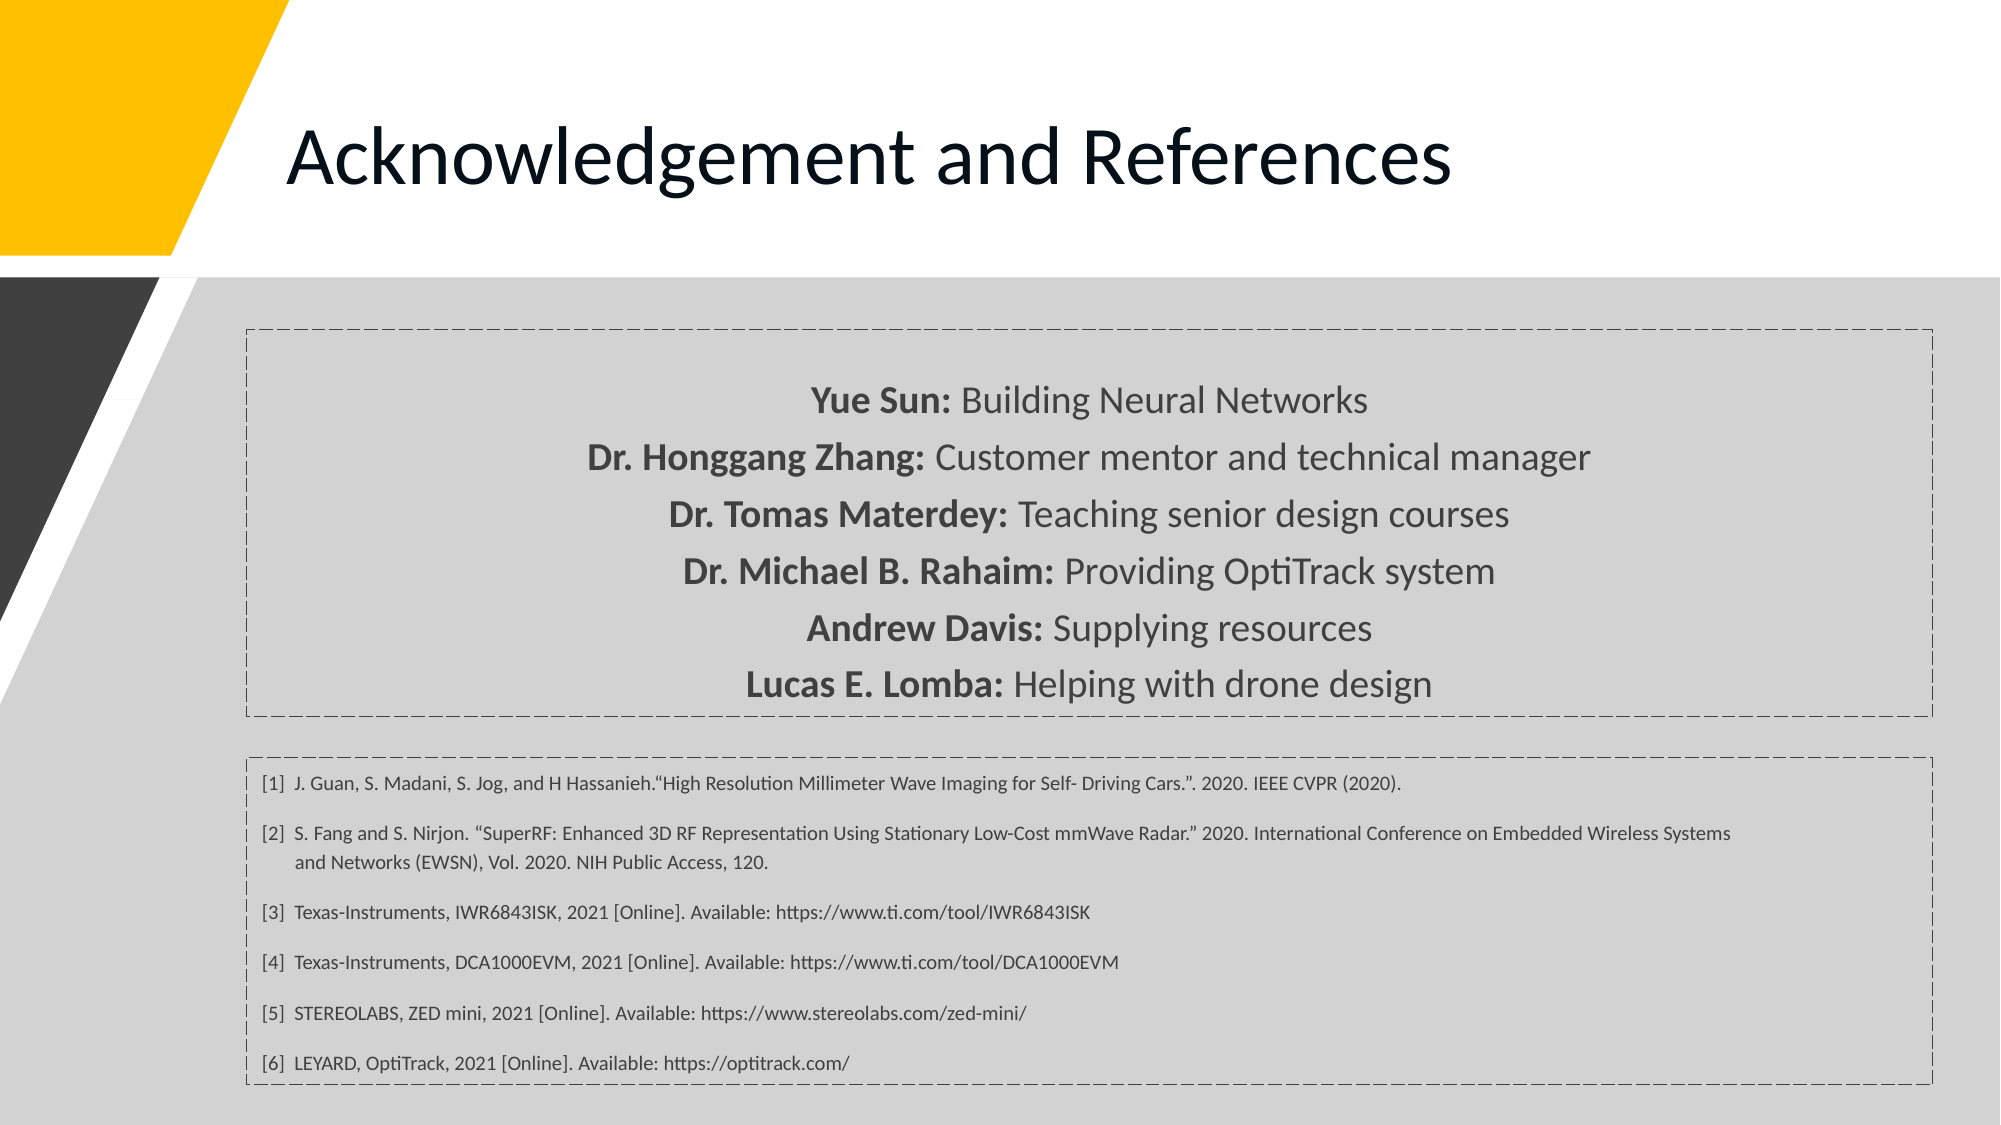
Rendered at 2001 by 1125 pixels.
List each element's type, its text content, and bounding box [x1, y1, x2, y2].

text_box [0, 276, 162, 622]
list [1] J. Guan, S. Madani, S. Jog, and H Hassanieh.“High Resolution Millimeter Wave Imaging for Self- Driving Cars.”. 2020. IEEE CVPR (2020). [2] S. Fang and S. Nirjon. “SuperRF: Enhanced 3D RF Representation Using Stationary Low-Cost mmWave Radar.” 2020. International Conference on Embedded Wireless Systems and Networks (EWSN), Vol. 2020. NIH Public Access, 120. [3] Texas-Instruments, IWR6843ISK, 2021 [Online]. Available: https://www.ti.com/tool/IWR6843ISK [4] Texas-Instruments, DCA1000EVM, 2021 [Online]. Available: https://www.ti.com/tool/DCA1000EVM [5] STEREOLABS, ZED mini, 2021 [Online]. Available: https://www.stereolabs.com/zed-mini/ [6] LEYARD, OptiTrack, 2021 [Online]. Available: https://optitrack.com/ [246, 757, 1933, 1085]
text_box [0, 276, 2000, 1125]
text_box Yue Sun: Building Neural Networks Dr. Honggang Zhang: Customer mentor and technical manager Dr. Tomas Materdey: Teaching senior design courses Dr. Michael B. Rahaim: Providing OptiTrack system Andrew Davis: Supplying resources Lucas E. Lomba: Helping with drone design [246, 329, 1933, 717]
title Acknowledgement and References [271, 60, 1808, 255]
text_box [0, 0, 291, 257]
